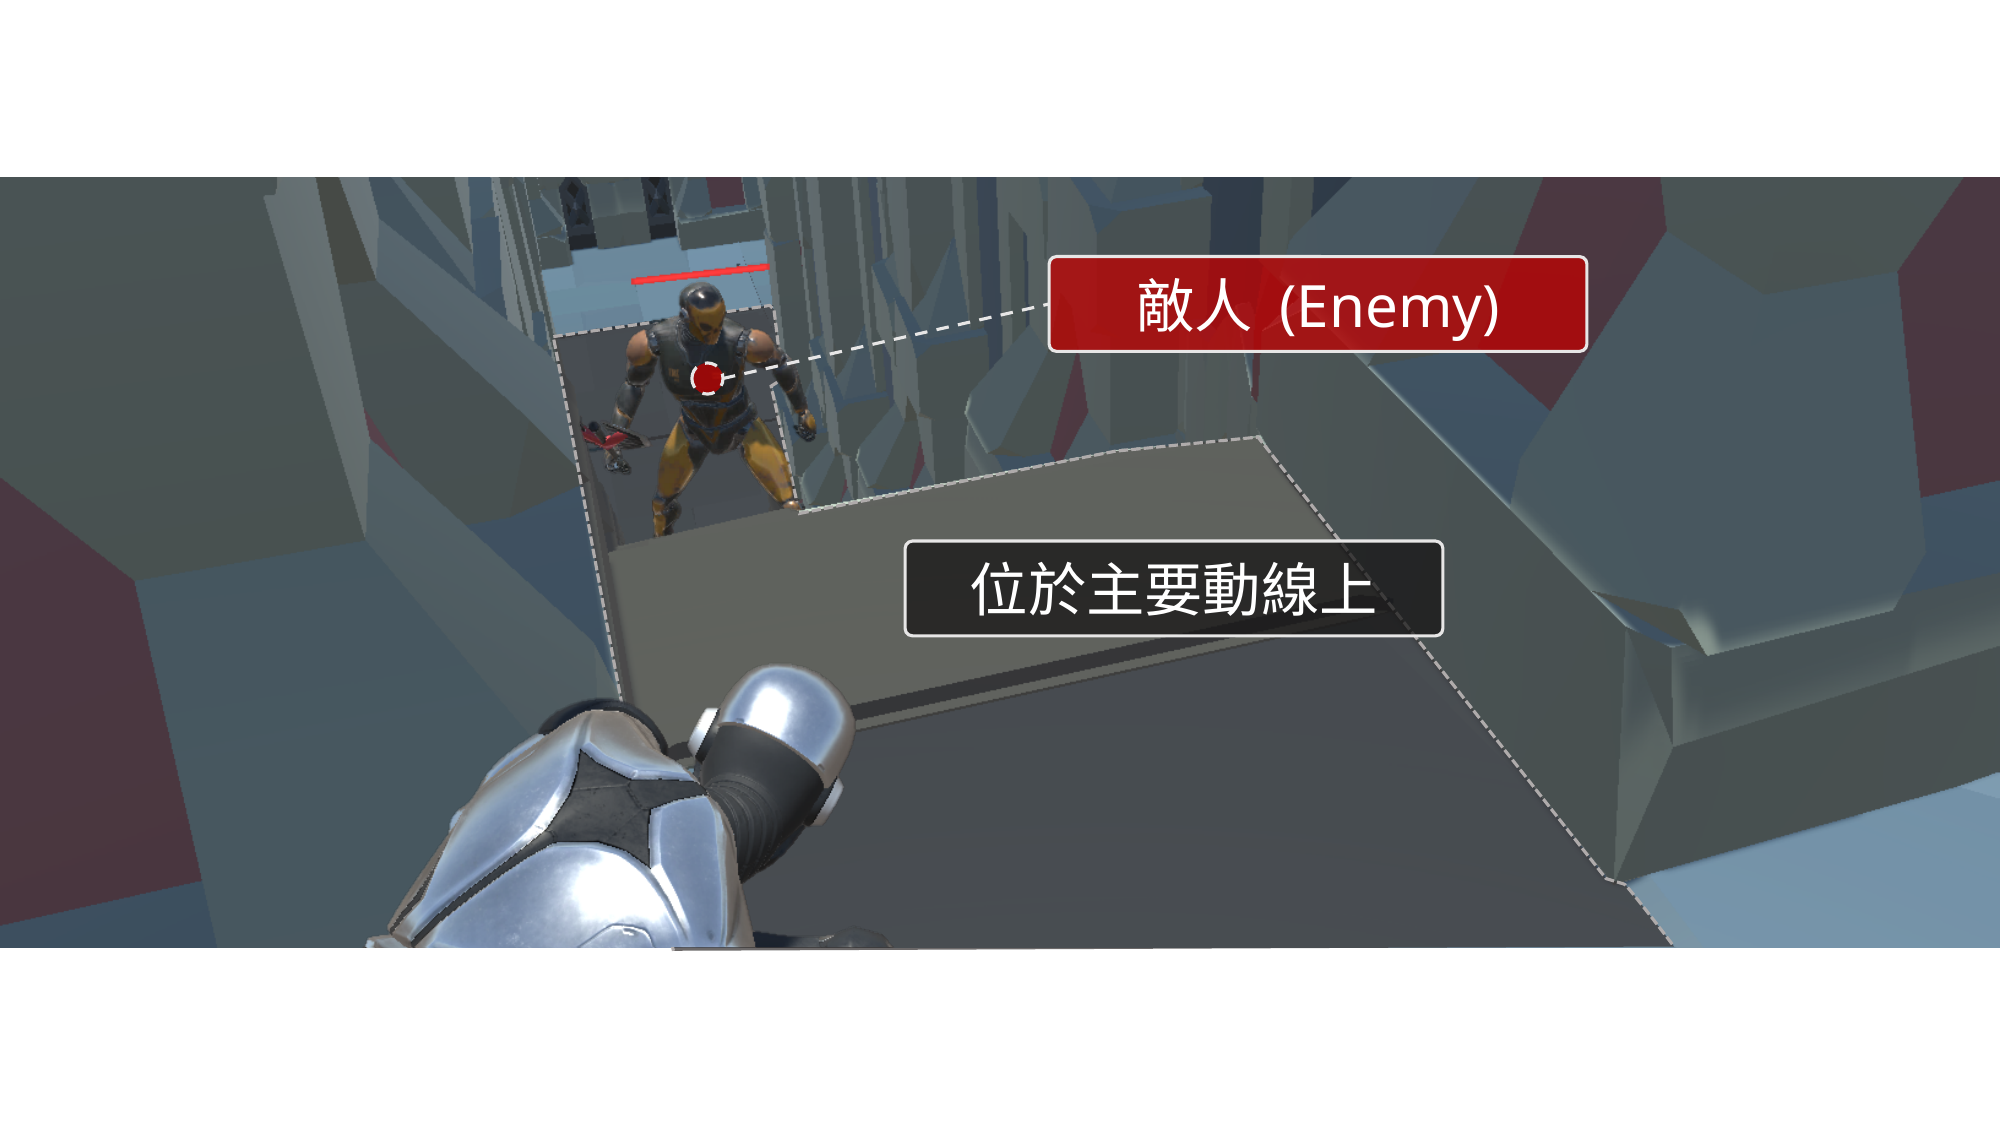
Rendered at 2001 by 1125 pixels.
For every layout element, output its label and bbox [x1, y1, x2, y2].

text_box [671, 948, 1330, 952]
picture [0, 177, 2000, 948]
text_box [723, 303, 1050, 379]
